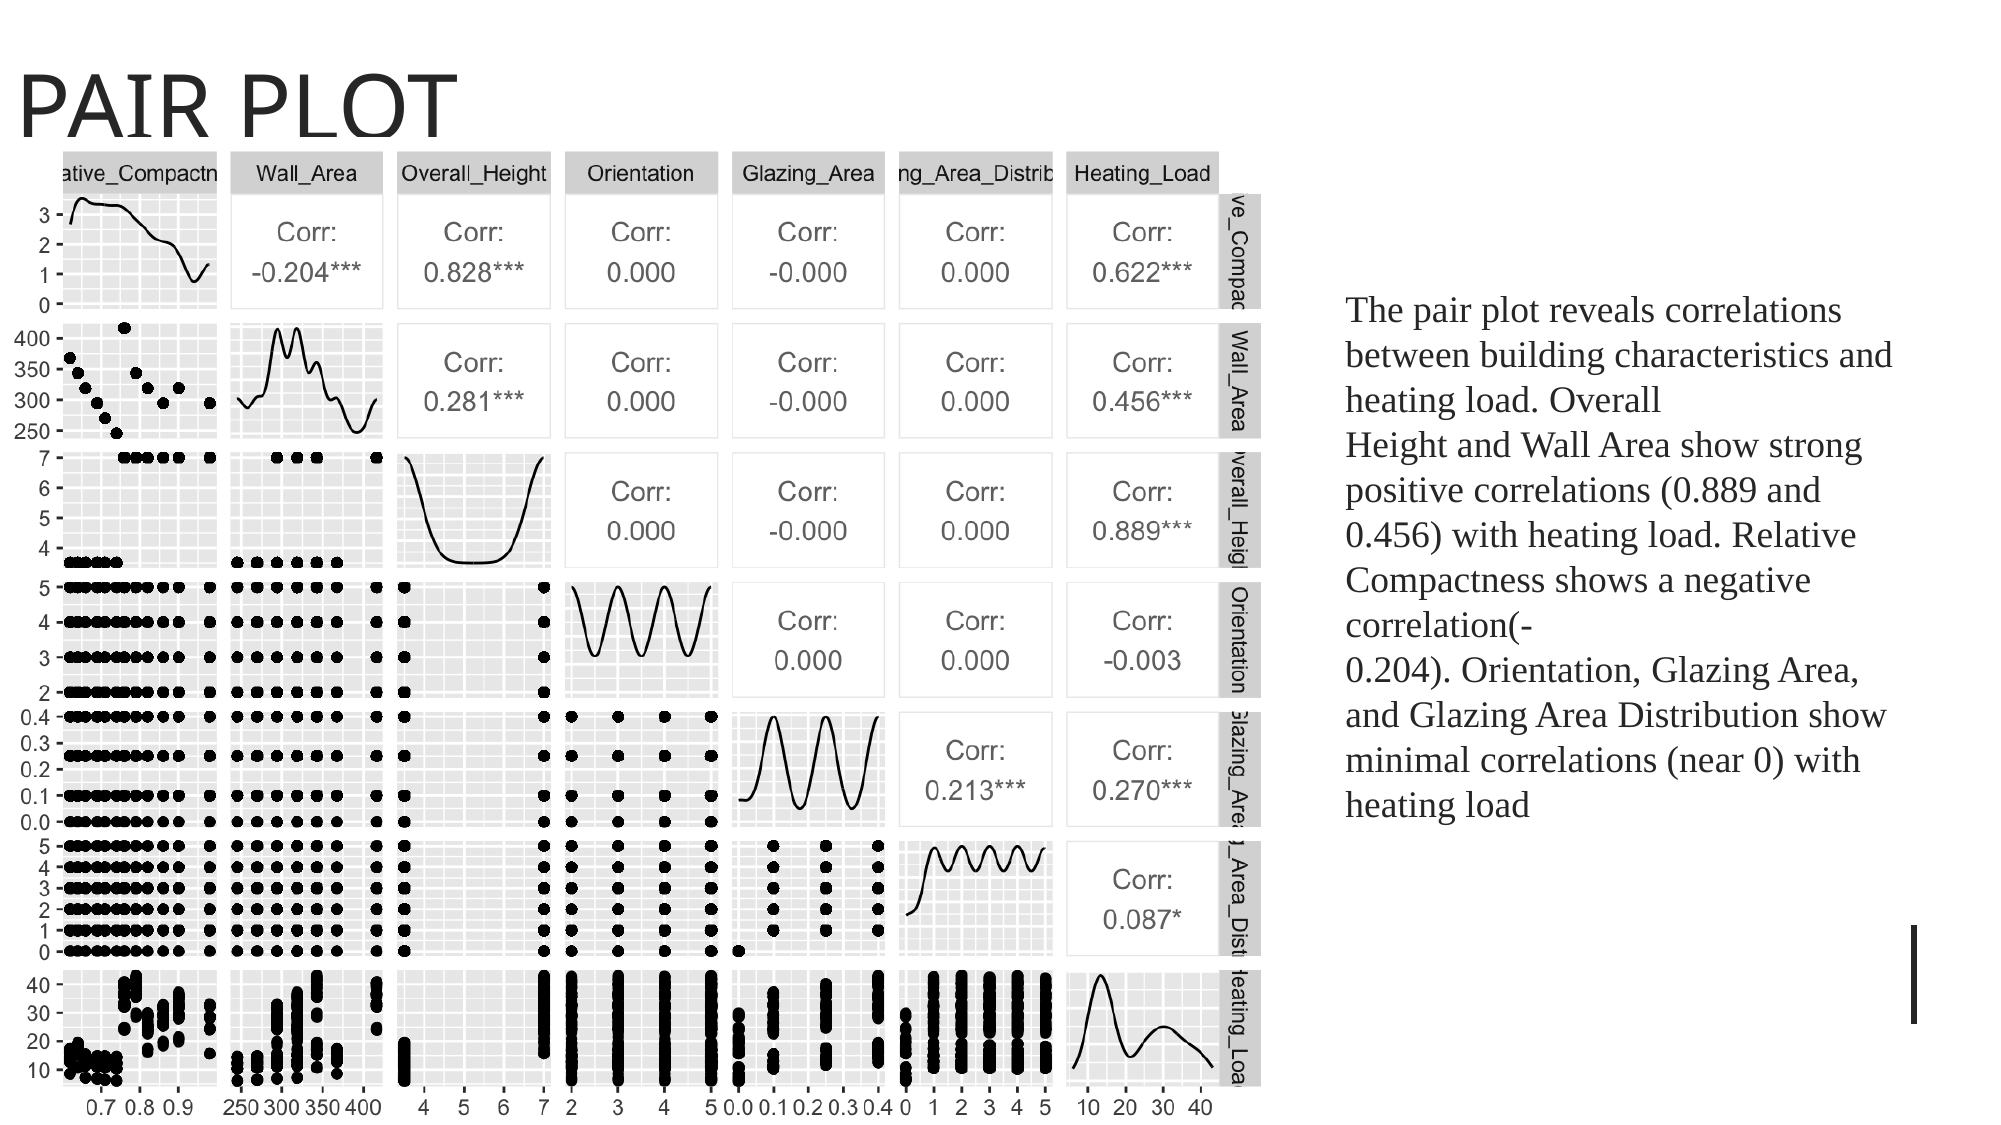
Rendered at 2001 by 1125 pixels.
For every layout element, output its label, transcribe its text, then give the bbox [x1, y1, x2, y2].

text_box The pair plot reveals correlations between building characteristics and heating load. Overall Height and Wall Area show strong positive correlations (0.889 and 0.456) with heating load. Relative Compactness shows a negative correlation(-0.204). Orientation, Glazing Area, and Glazing Area Distribution show minimal correlations (near 0) with heating load [1330, 277, 1924, 832]
picture [0, 136, 1275, 1125]
title PAIR PLOT [0, 20, 683, 136]
